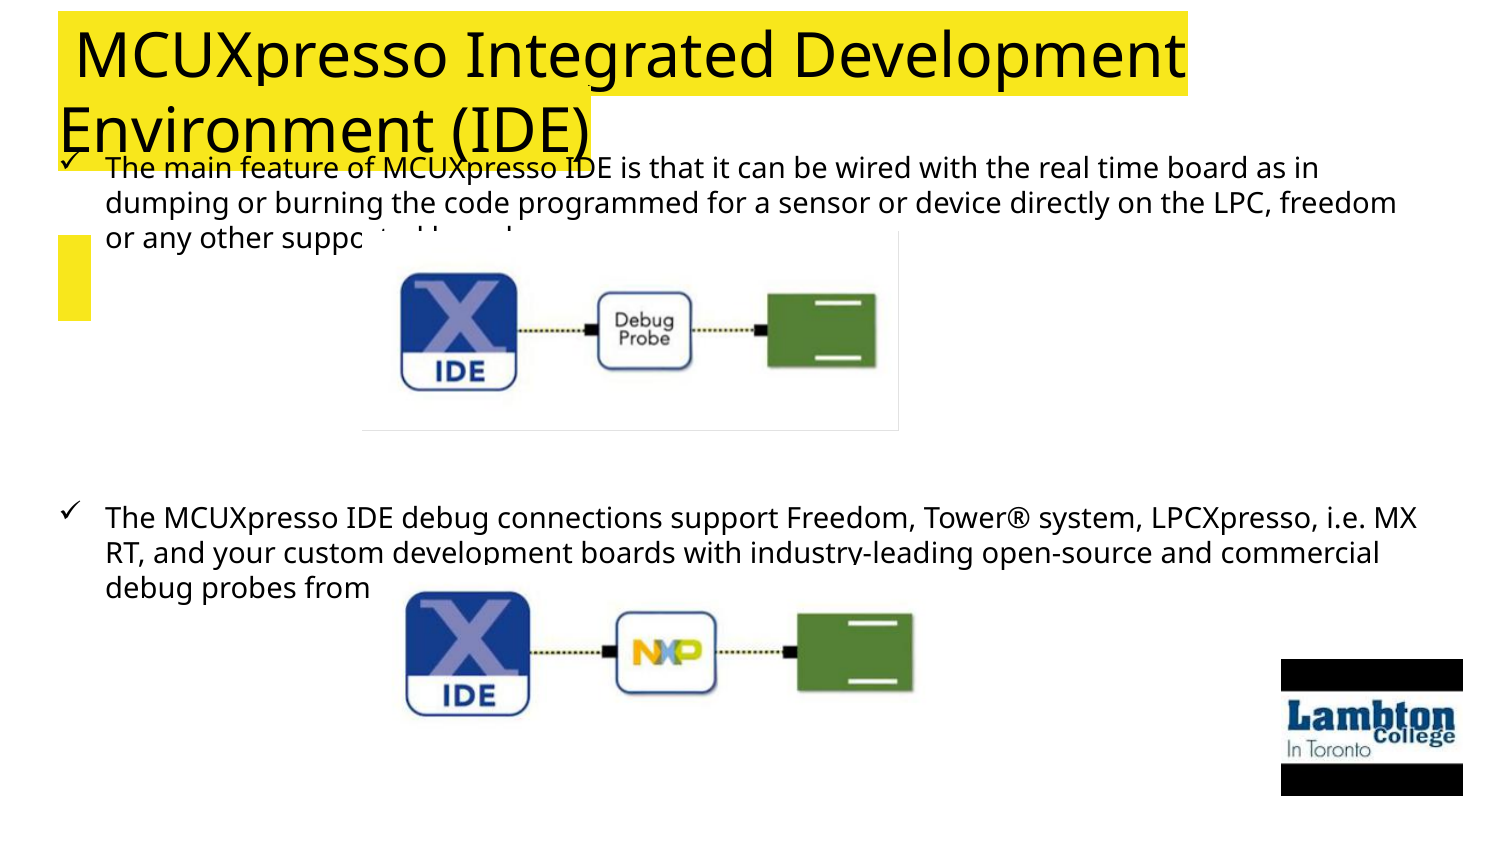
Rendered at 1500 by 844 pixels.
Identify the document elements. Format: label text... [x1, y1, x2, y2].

text_box The main feature of MCUXpresso IDE is that it can be wired with the real time board as in dumping or burning the code programmed for a sensor or device directly on the LPC, freedom or any other supported board. The MCUXpresso IDE debug connections support Freedom, Tower® system, LPCXpresso, i.e. MX RT, and your custom development boards with industry-leading open-source and commercial debug probes from NXP, P&E Micro®, and SEGGER®. [43, 134, 1439, 844]
text_box MCUXpresso Integrated Development Environment (IDE) [43, 0, 1442, 173]
picture [362, 230, 901, 432]
picture [374, 565, 938, 745]
picture [1280, 659, 1463, 796]
